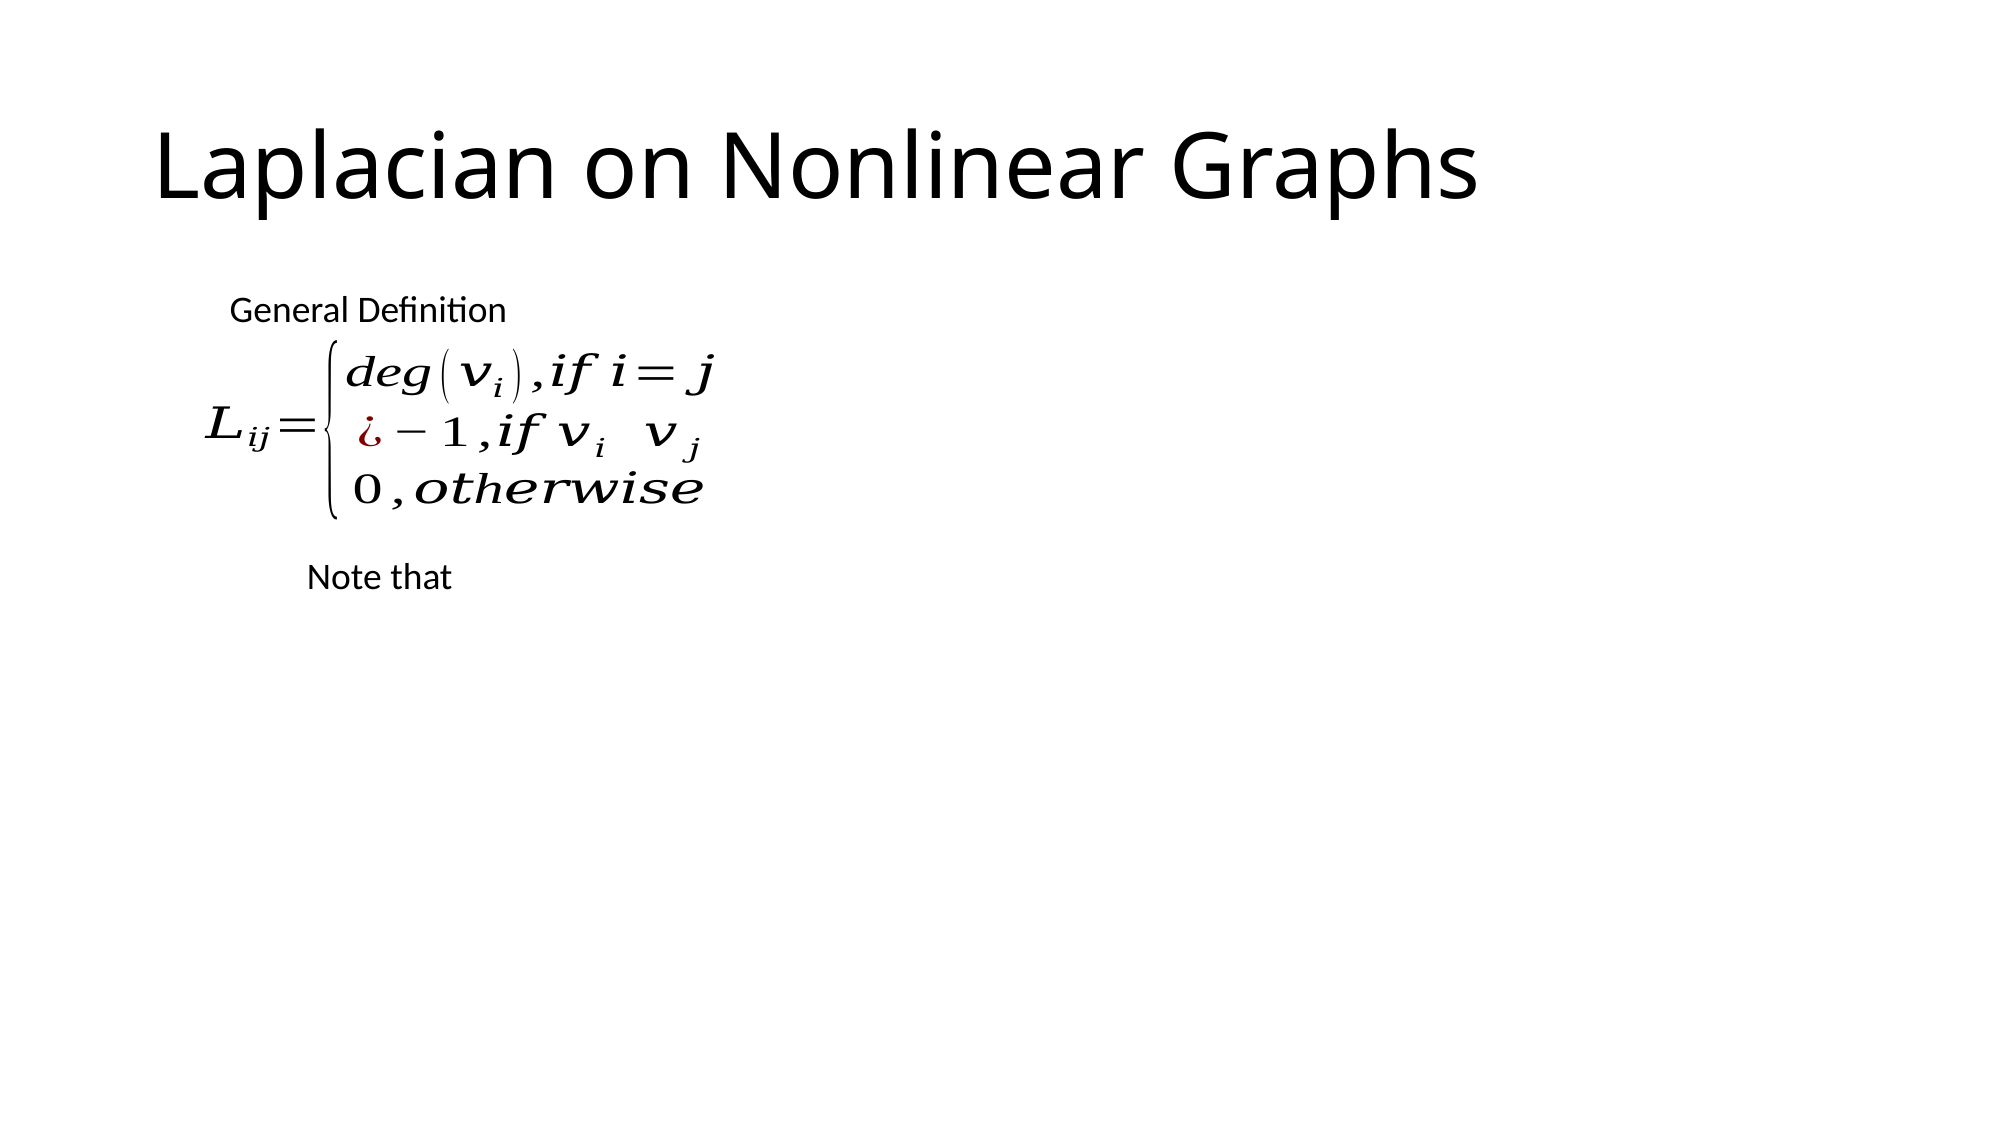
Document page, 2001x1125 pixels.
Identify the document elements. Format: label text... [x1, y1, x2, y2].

text_box General Definition [214, 277, 523, 337]
title Laplacian on Nonlinear Graphs [137, 59, 1863, 278]
